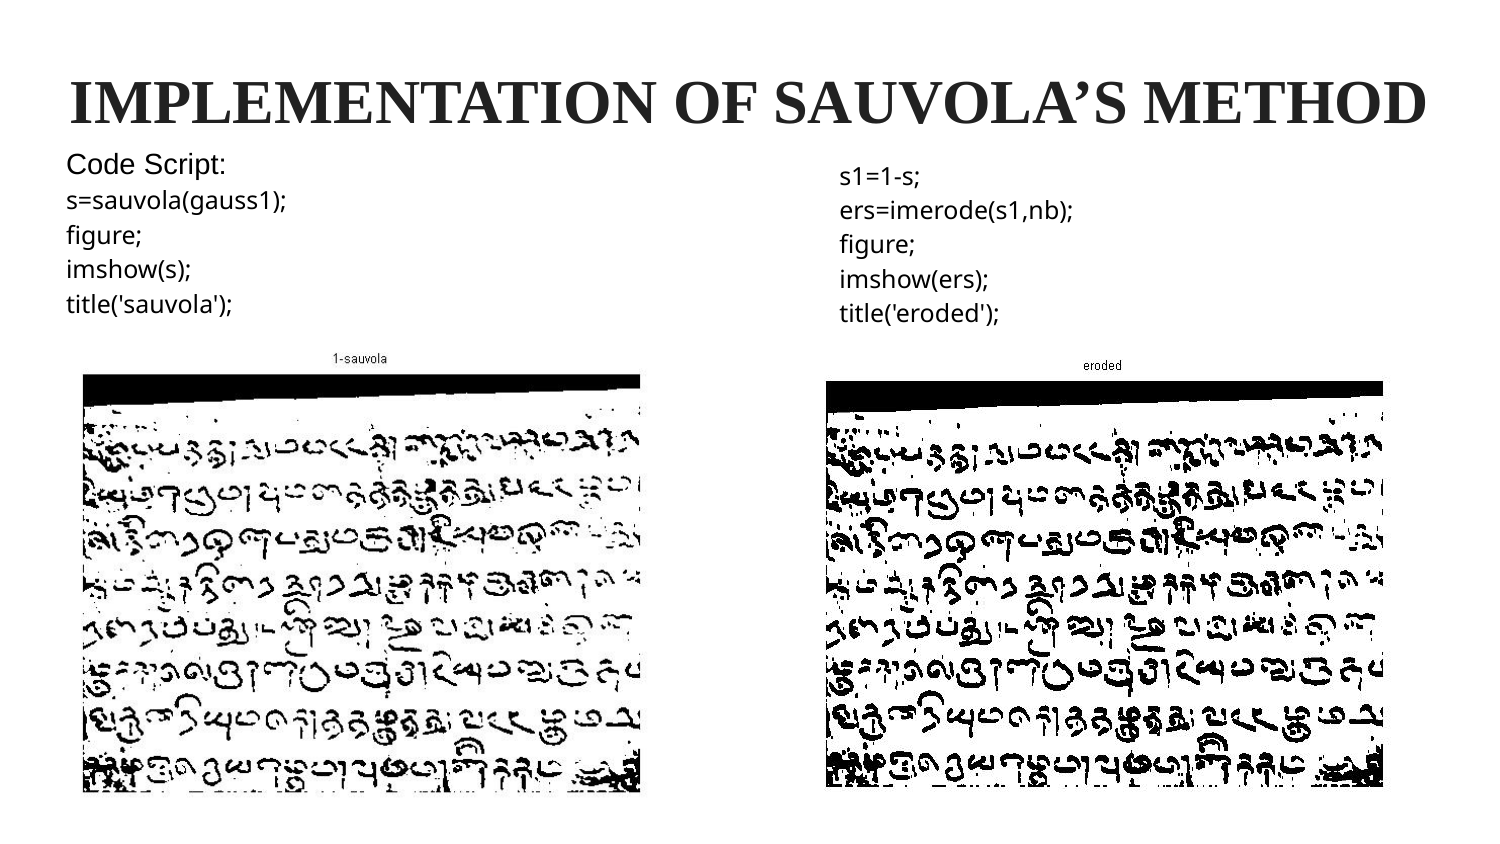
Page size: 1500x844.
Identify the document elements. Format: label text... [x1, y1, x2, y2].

picture [0, 343, 723, 844]
title IMPLEMENTATION OF SAUVOLA’S METHOD [0, 46, 1500, 178]
picture [743, 351, 1467, 842]
text_box s1=1-s; ers=imerode(s1,nb); figure; imshow(ers); title('eroded'); [824, 140, 1239, 308]
list Code Script: s=sauvola(gauss1); figure; imshow(s); title('sauvola'); [51, 100, 1449, 649]
